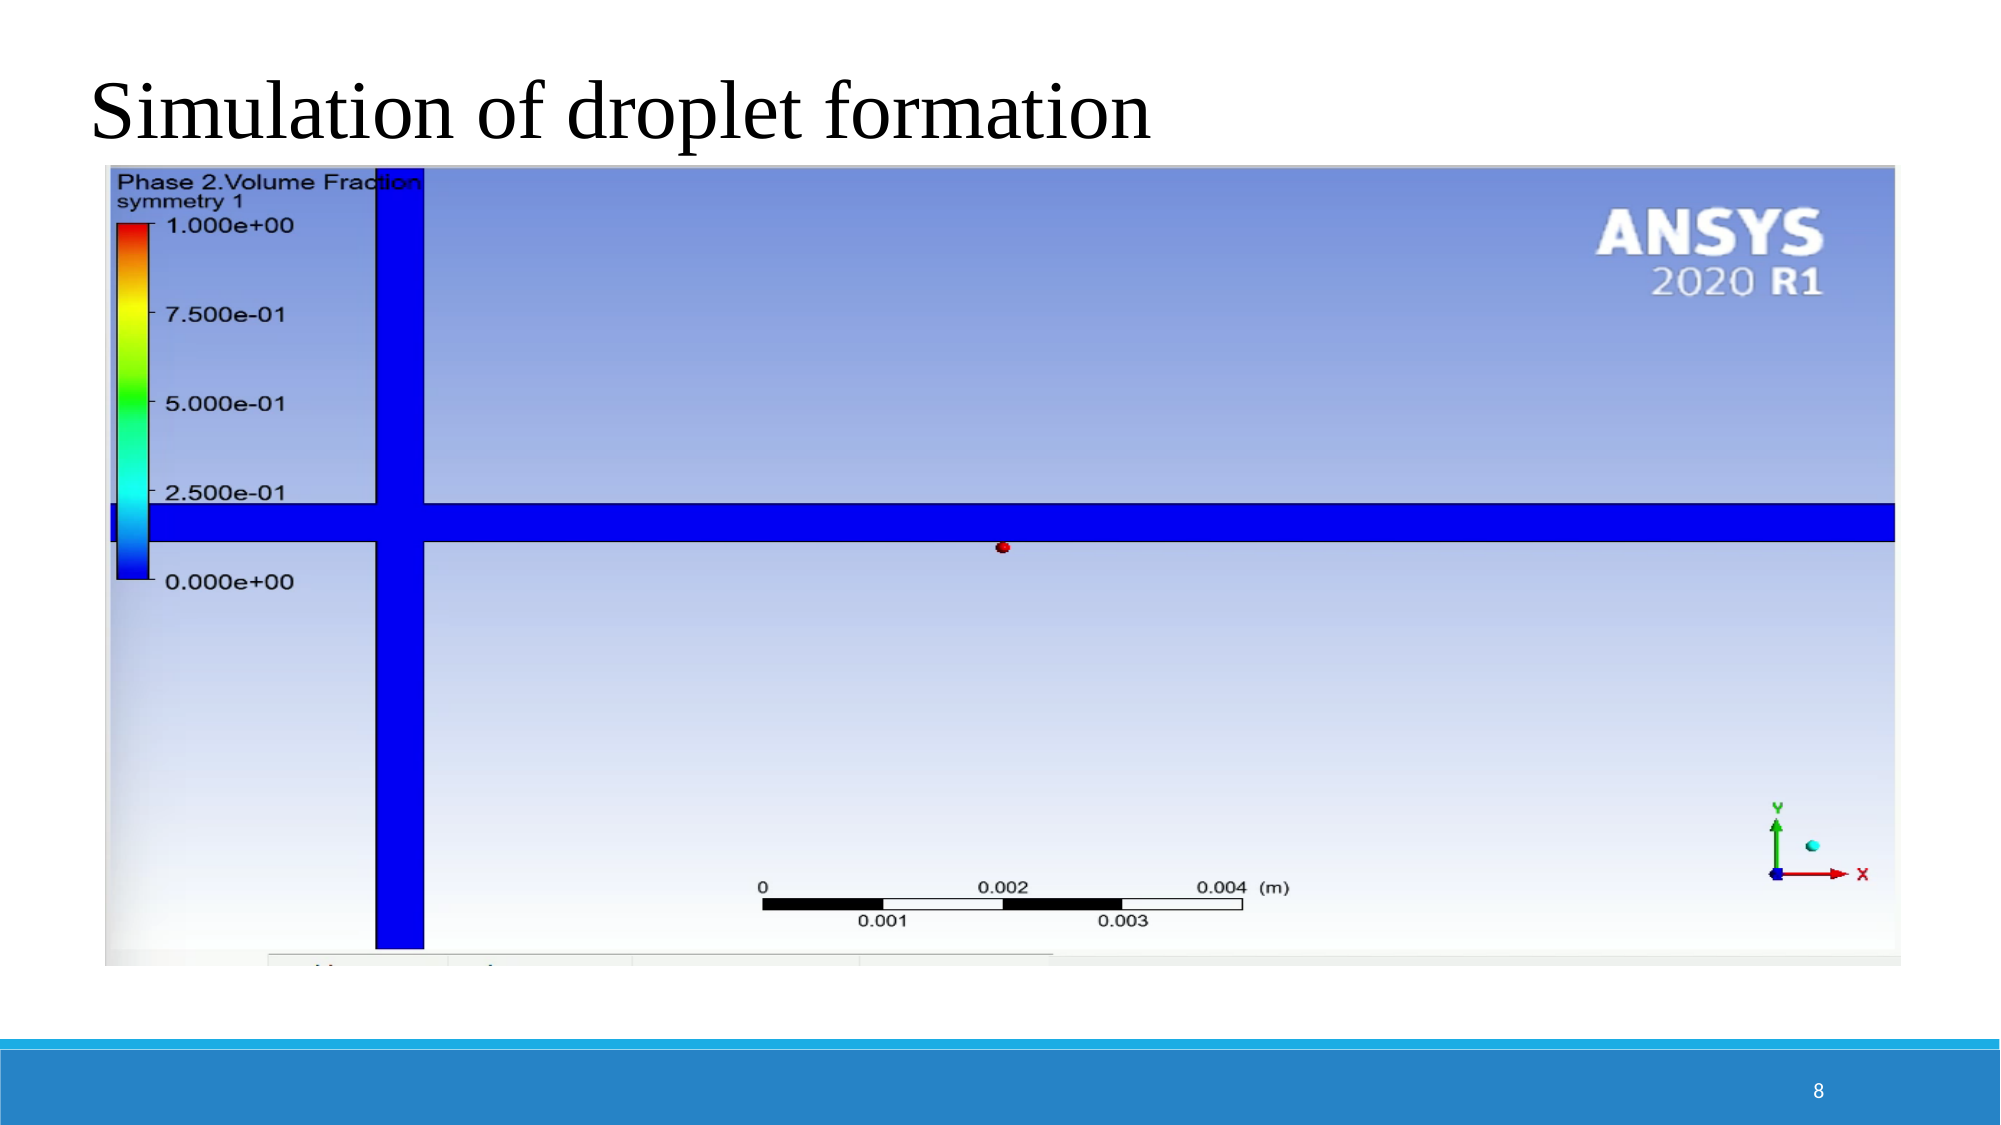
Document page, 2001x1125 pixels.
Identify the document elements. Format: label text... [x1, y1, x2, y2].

text_box Simulation of droplet formation [75, 48, 1931, 163]
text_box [103, 163, 1902, 967]
slide_number 8 [1624, 1059, 1840, 1120]
